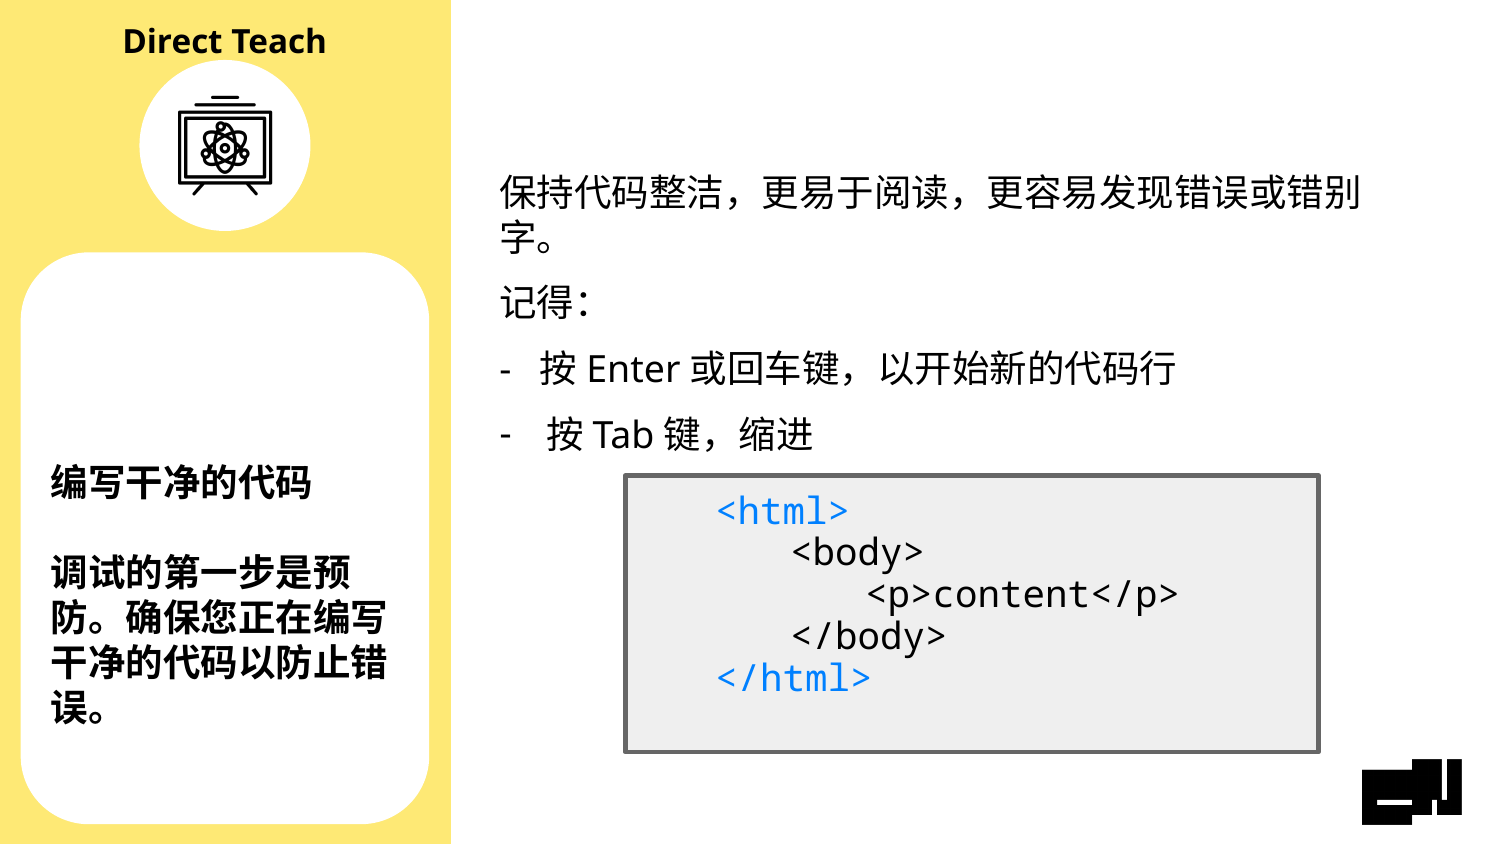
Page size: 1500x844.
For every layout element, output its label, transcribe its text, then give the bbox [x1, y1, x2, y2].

text_box <html> <body> <p>content</p> </body> </html> [625, 475, 1319, 752]
picture [1362, 759, 1462, 825]
picture [173, 93, 277, 198]
text_box 保持代码整洁，更易于阅读，更容易发现错误或错别字。 记得： - 按Enter或回车键，以开始新的代码行 按Tab键，缩进 [484, 153, 1442, 352]
subtitle 编写干净的代码 调试的第一步是预防。确保您正在编写干净的代码以防止错误。 [35, 365, 415, 824]
